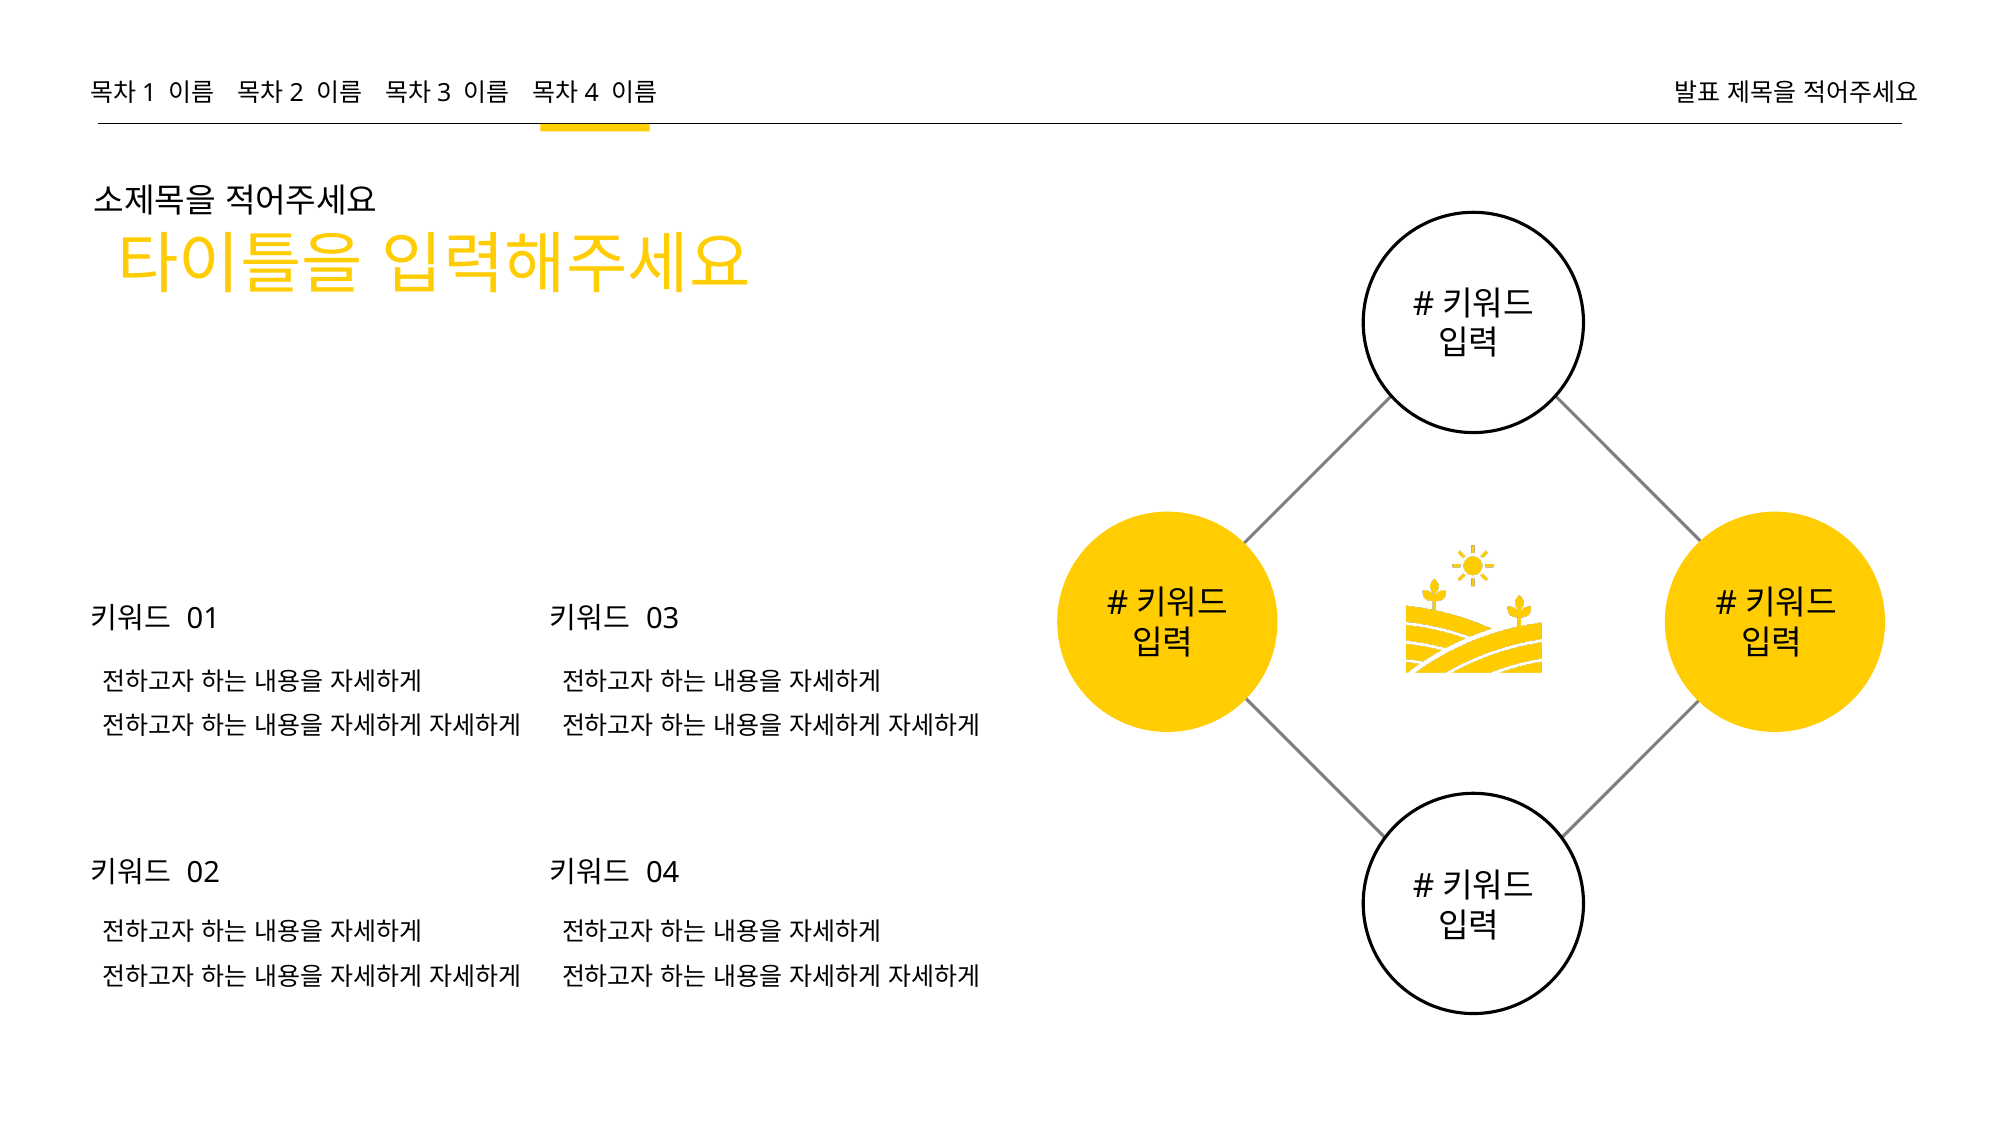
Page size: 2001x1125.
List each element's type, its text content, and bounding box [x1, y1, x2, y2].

text_box [1372, 210, 1574, 274]
text_box [1372, 952, 1574, 1016]
text_box #키워드 입력 [1667, 573, 1886, 669]
text_box #키워드 입력 [1057, 573, 1278, 669]
text_box 전하고자 하는 내용을 자세하게 전하고자 하는 내용을 자세하게 자세하게 [562, 900, 1038, 991]
text_box [1066, 510, 1268, 573]
text_box #키워드 입력 [1363, 274, 1584, 370]
text_box [1371, 791, 1575, 857]
text_box 키워드 01 [90, 599, 221, 635]
text_box [1372, 370, 1575, 435]
text_box 소제목을 적어주세요 [79, 172, 393, 227]
text_box 발표 제목을 적어주세요 [1660, 68, 1934, 114]
text_box [1674, 510, 1876, 573]
text_box 키워드 02 [90, 852, 221, 888]
text_box [1663, 593, 1667, 651]
text_box [539, 125, 651, 133]
text_box [1673, 669, 1877, 734]
text_box 키워드 03 [549, 599, 680, 635]
text_box 전하고자 하는 내용을 자세하게 전하고자 하는 내용을 자세하게 자세하게 [562, 650, 1038, 740]
text_box [1245, 396, 1700, 838]
text_box 전하고자 하는 내용을 자세하게 전하고자 하는 내용을 자세하게 자세하게 [102, 900, 562, 991]
text_box 목차1 이름 [75, 68, 222, 114]
text_box #키워드 입력 [1363, 857, 1584, 952]
text_box 목차2 이름 [222, 68, 370, 114]
text_box 목차4 이름 [517, 68, 673, 114]
text_box 타이틀을 입력해주세요 [102, 213, 898, 309]
text_box 목차3 이름 [370, 68, 517, 114]
text_box 전하고자 하는 내용을 자세하게 전하고자 하는 내용을 자세하게 자세하게 [102, 650, 562, 740]
text_box [1066, 669, 1269, 734]
text_box 키워드 04 [549, 852, 680, 888]
picture [1397, 533, 1549, 685]
